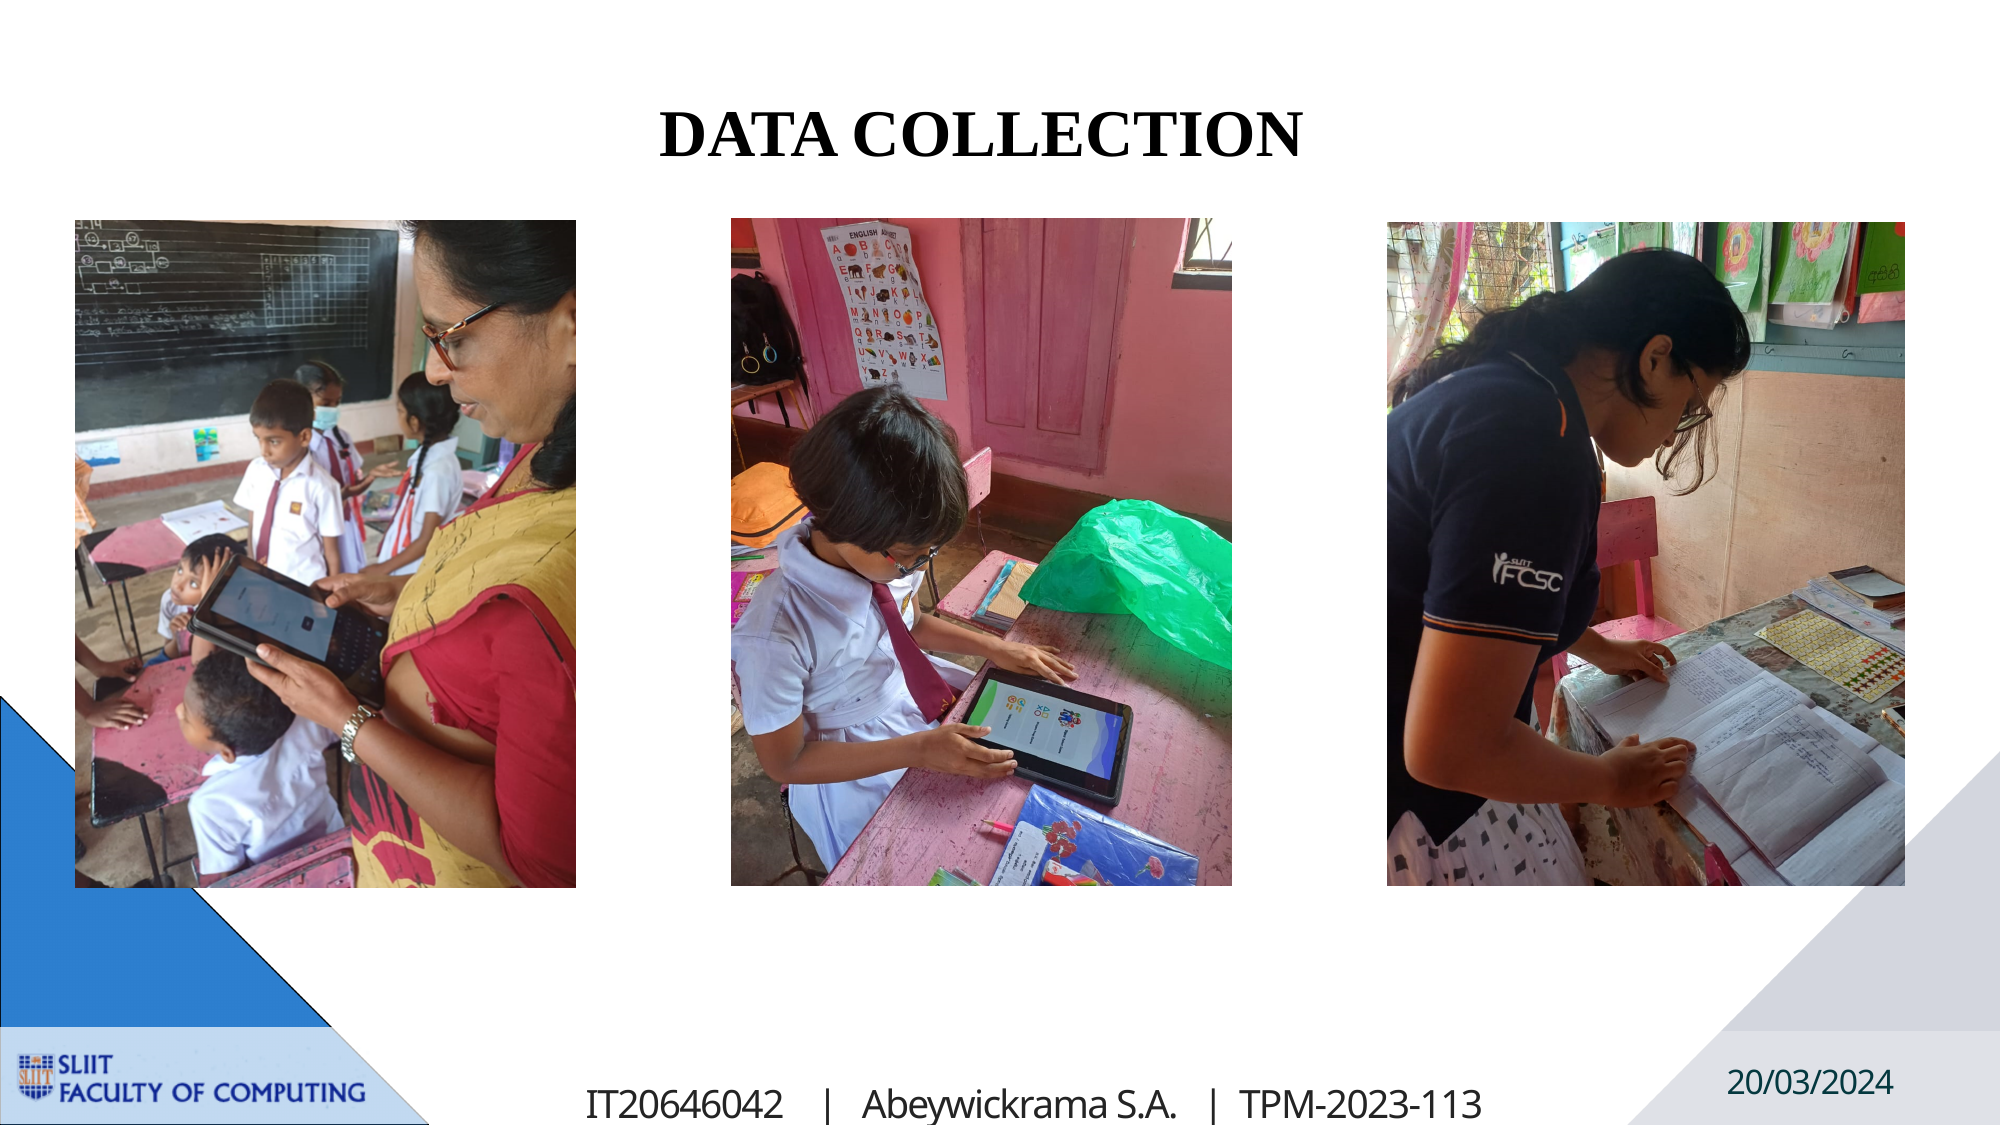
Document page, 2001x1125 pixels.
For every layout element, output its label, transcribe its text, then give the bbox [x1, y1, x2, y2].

text_box DATA COLLECTION [479, 82, 1484, 177]
picture [0, 219, 2000, 1125]
picture [731, 217, 1233, 886]
